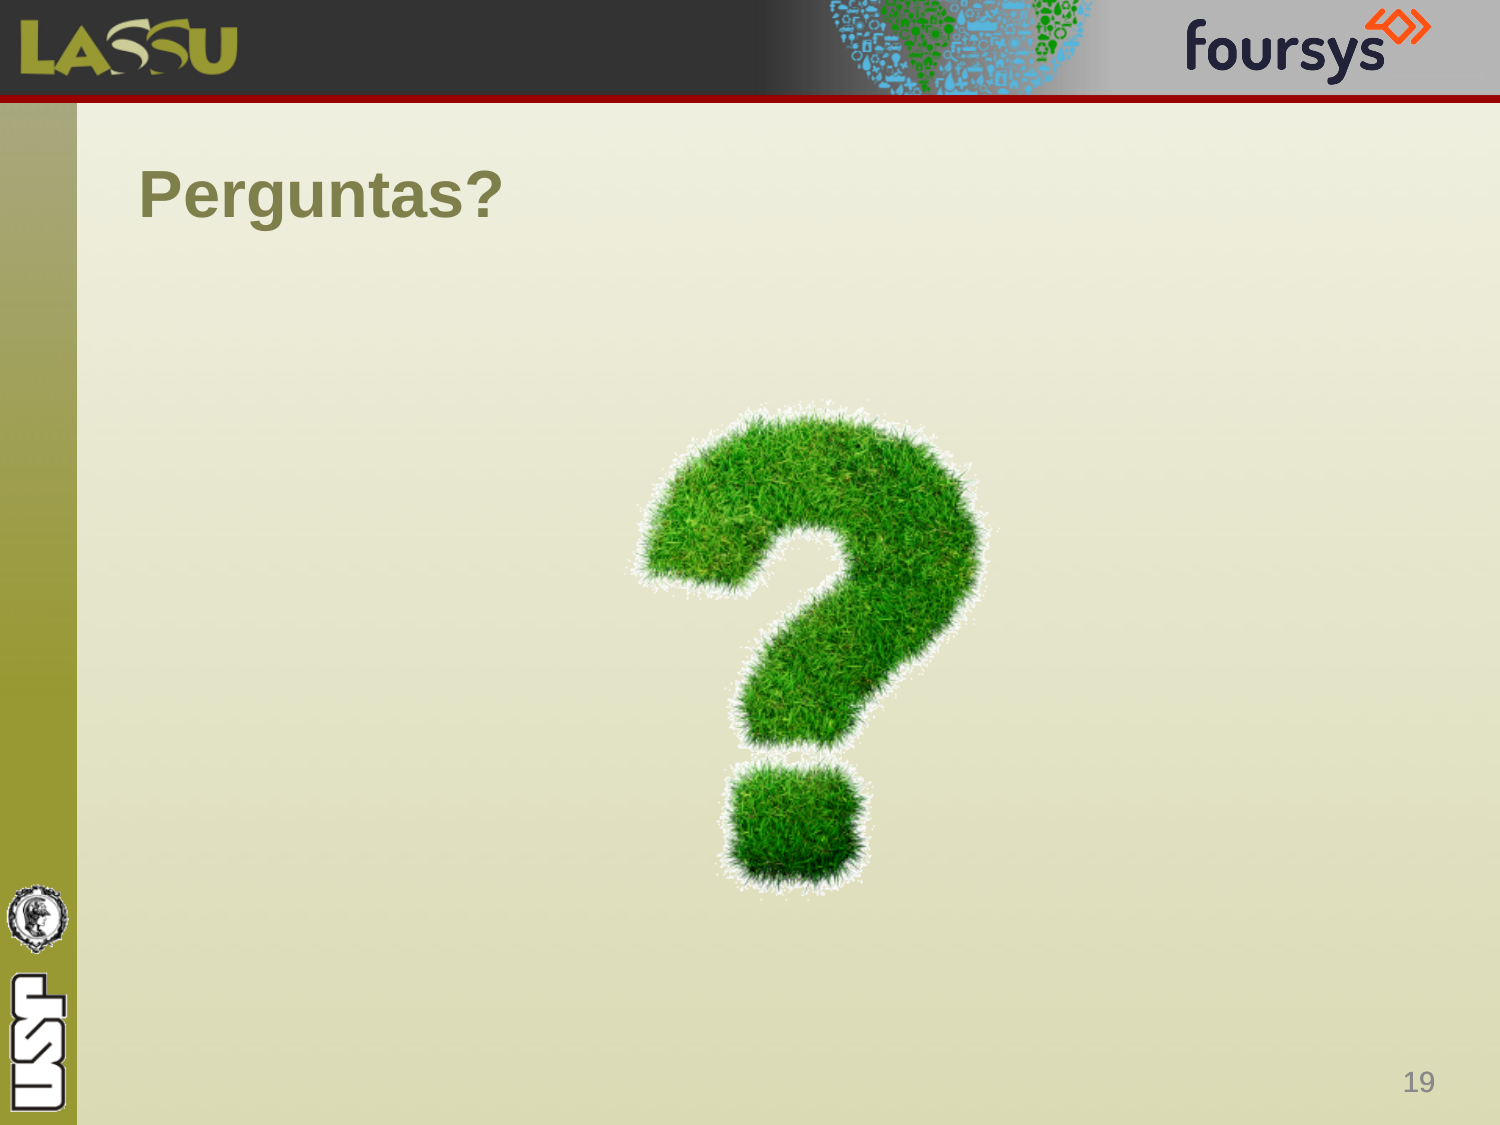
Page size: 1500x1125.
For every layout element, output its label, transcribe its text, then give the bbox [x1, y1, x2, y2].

slide_number 19 [1099, 1055, 1451, 1106]
text_box [123, 278, 1447, 1125]
picture [537, 387, 1080, 929]
picture [0, 0, 1500, 1125]
text_box Perguntas? [123, 125, 1447, 256]
